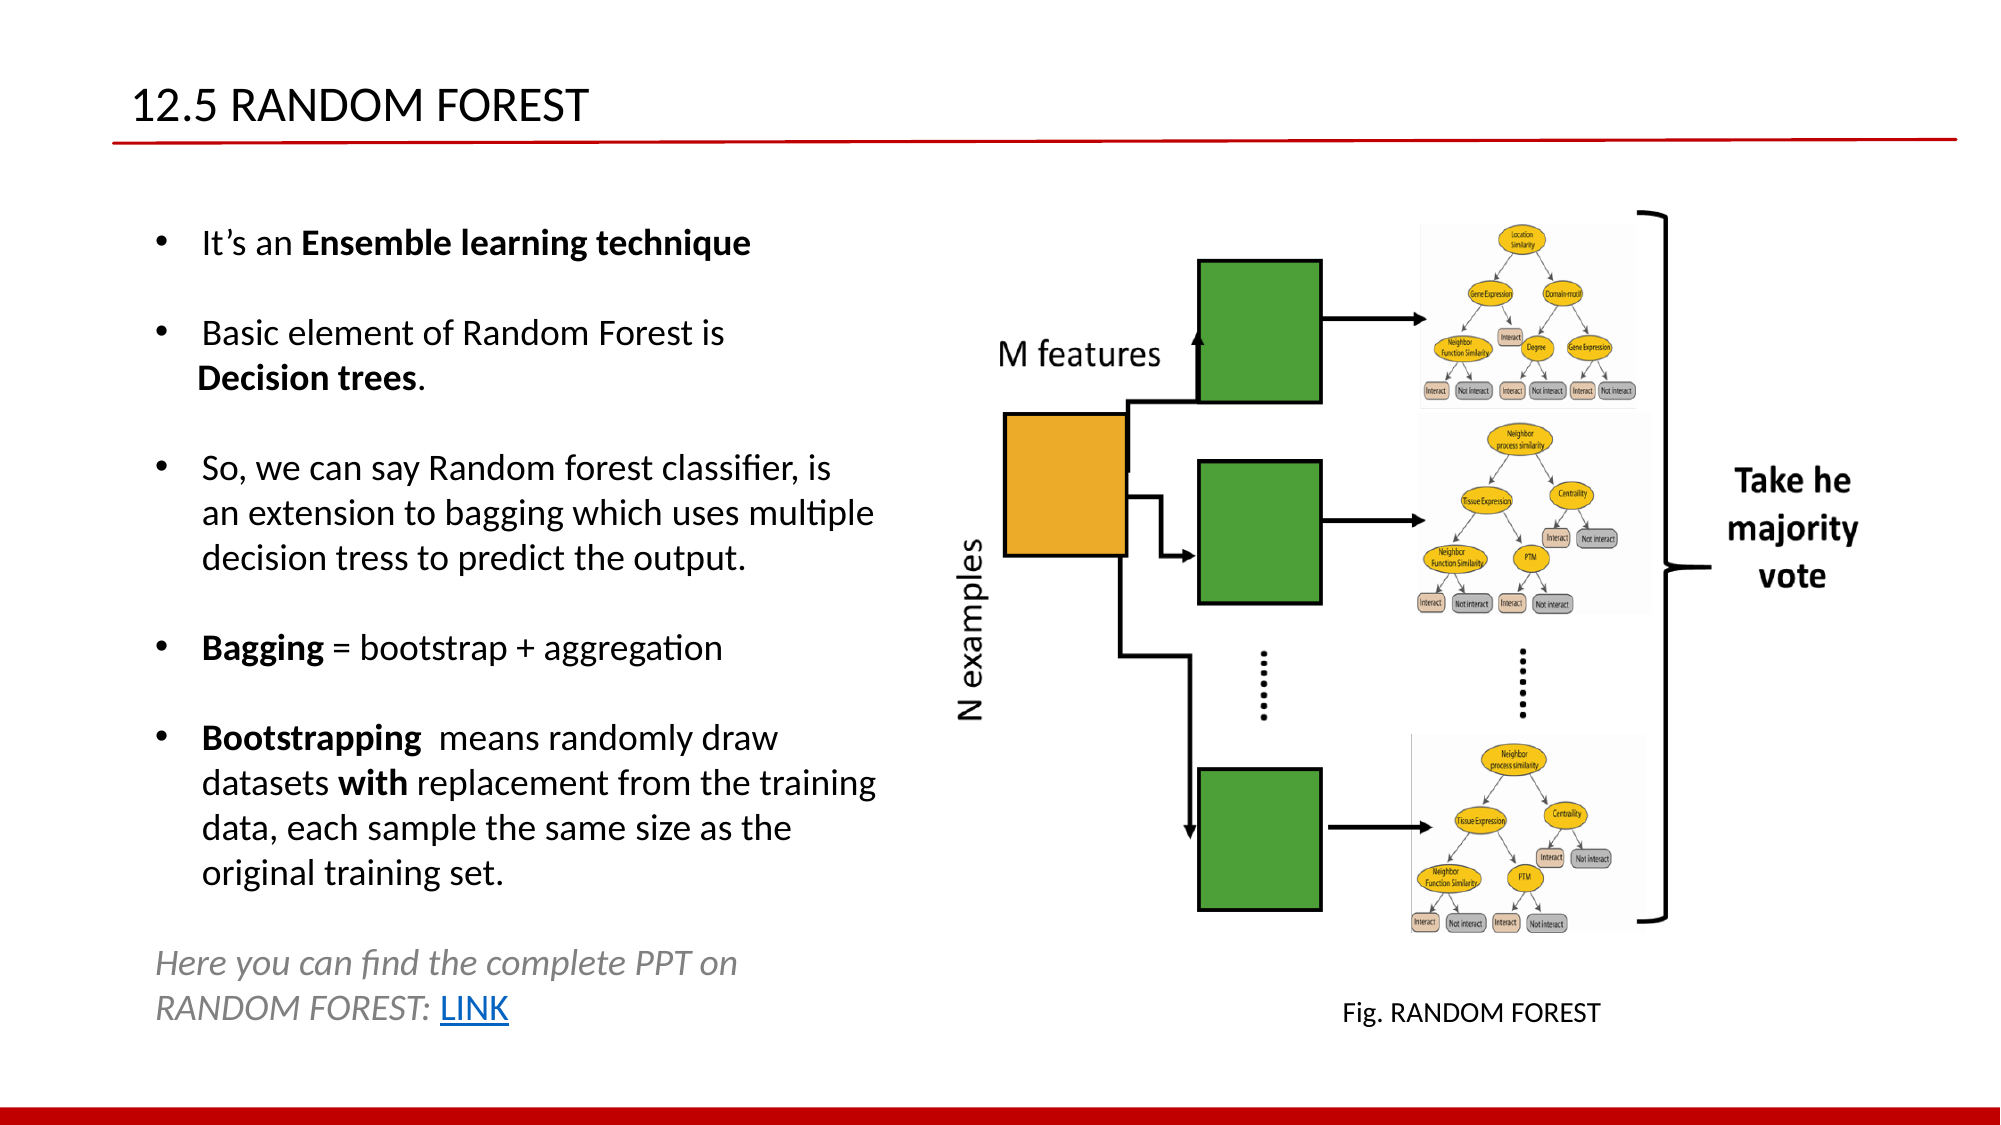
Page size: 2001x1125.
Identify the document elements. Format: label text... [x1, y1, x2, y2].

text_box It’s an Ensemble learning technique Basic element of Random Forest is Decision trees. So, we can say Random forest classifier, is an extension to bagging which uses multiple decision tress to predict the output. Bagging = bootstrap + aggregation Bootstrapping means randomly draw datasets with replacement from the training data, each sample the same size as the original training set. Here you can find the complete PPT on RANDOM FOREST: LINK [139, 210, 904, 1081]
text_box [0, 1106, 2000, 1125]
text_box 12.5 RANDOM FOREST [115, 63, 606, 139]
text_box Fig. RANDOM FOREST [967, 985, 1977, 1071]
picture [934, 210, 1889, 933]
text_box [113, 139, 1956, 144]
